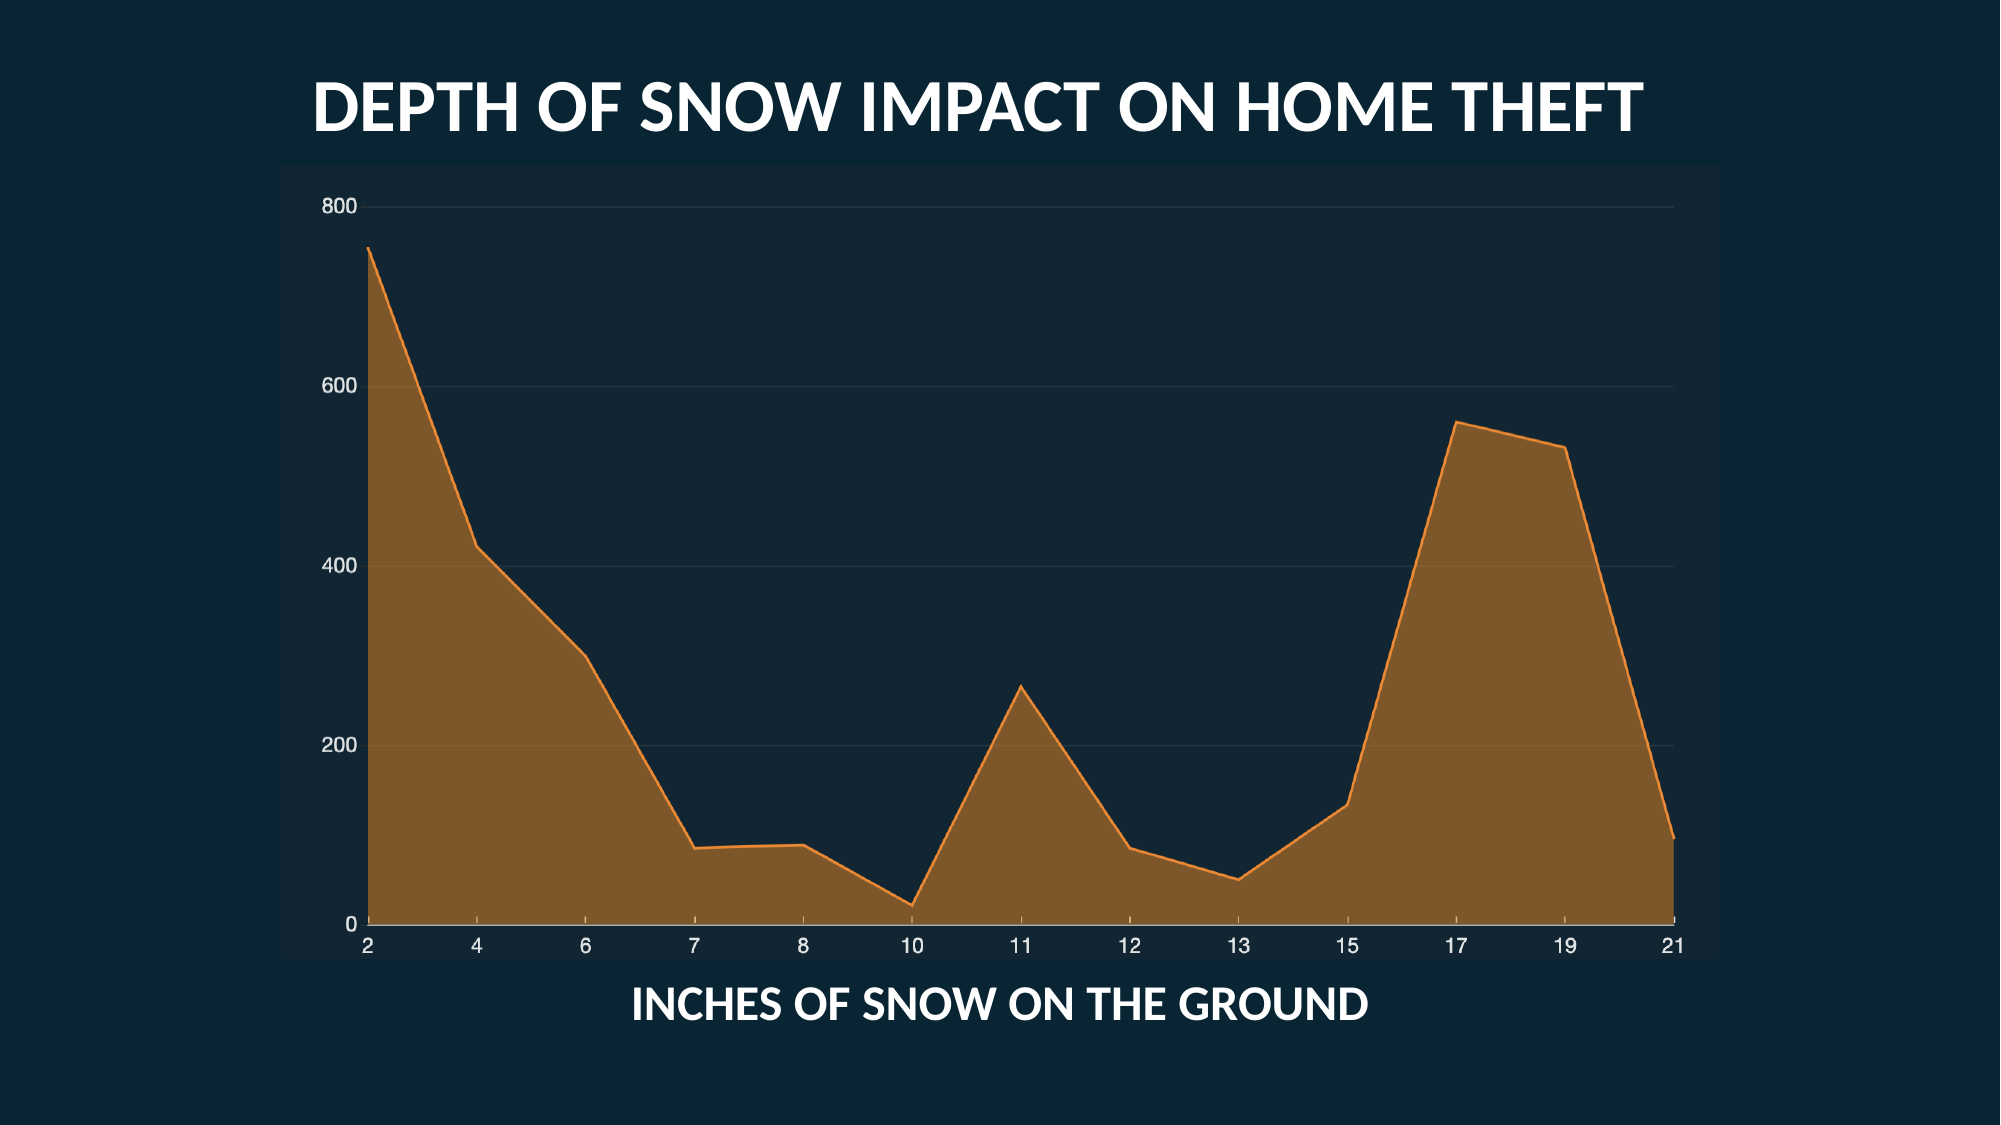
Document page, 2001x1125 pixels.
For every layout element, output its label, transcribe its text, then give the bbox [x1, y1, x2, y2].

text_box INCHES OF SNOW ON THE GROUND [249, 962, 1750, 1069]
picture [280, 166, 1720, 959]
text_box DEPTH OF SNOW IMPACT ON HOME THEFT [205, 48, 1754, 154]
